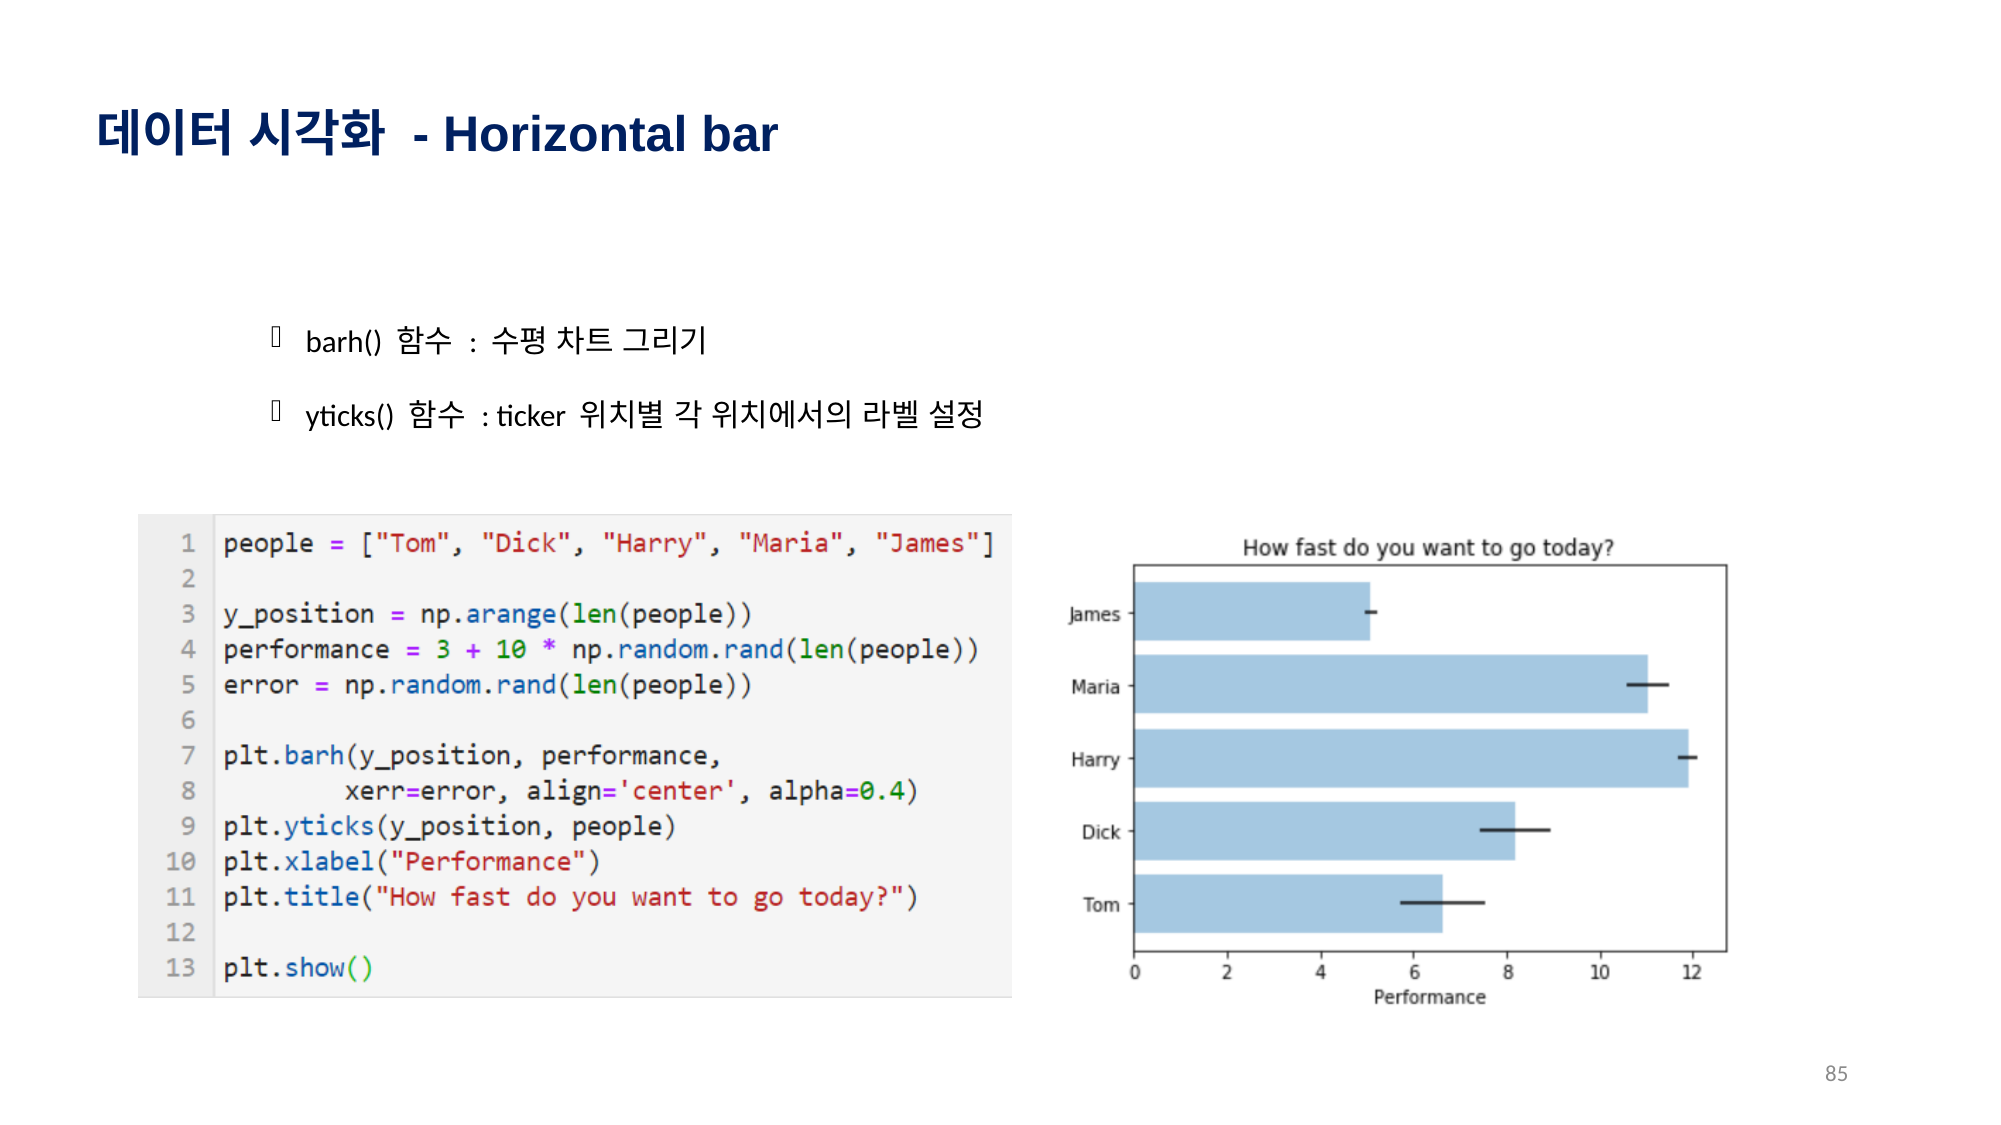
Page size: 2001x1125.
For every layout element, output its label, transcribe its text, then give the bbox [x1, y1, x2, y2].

slide_number 84 [1413, 1042, 1864, 1103]
list barh() 함수 : 수평 차트 그리기 yticks() 함수 : ticker 위치별 각 위치에서의 라벨 설정 [255, 295, 1675, 442]
picture [138, 514, 1012, 998]
picture [1066, 529, 1738, 1011]
text_box 데이터 시각화 - Horizontal bar [81, 26, 1807, 245]
